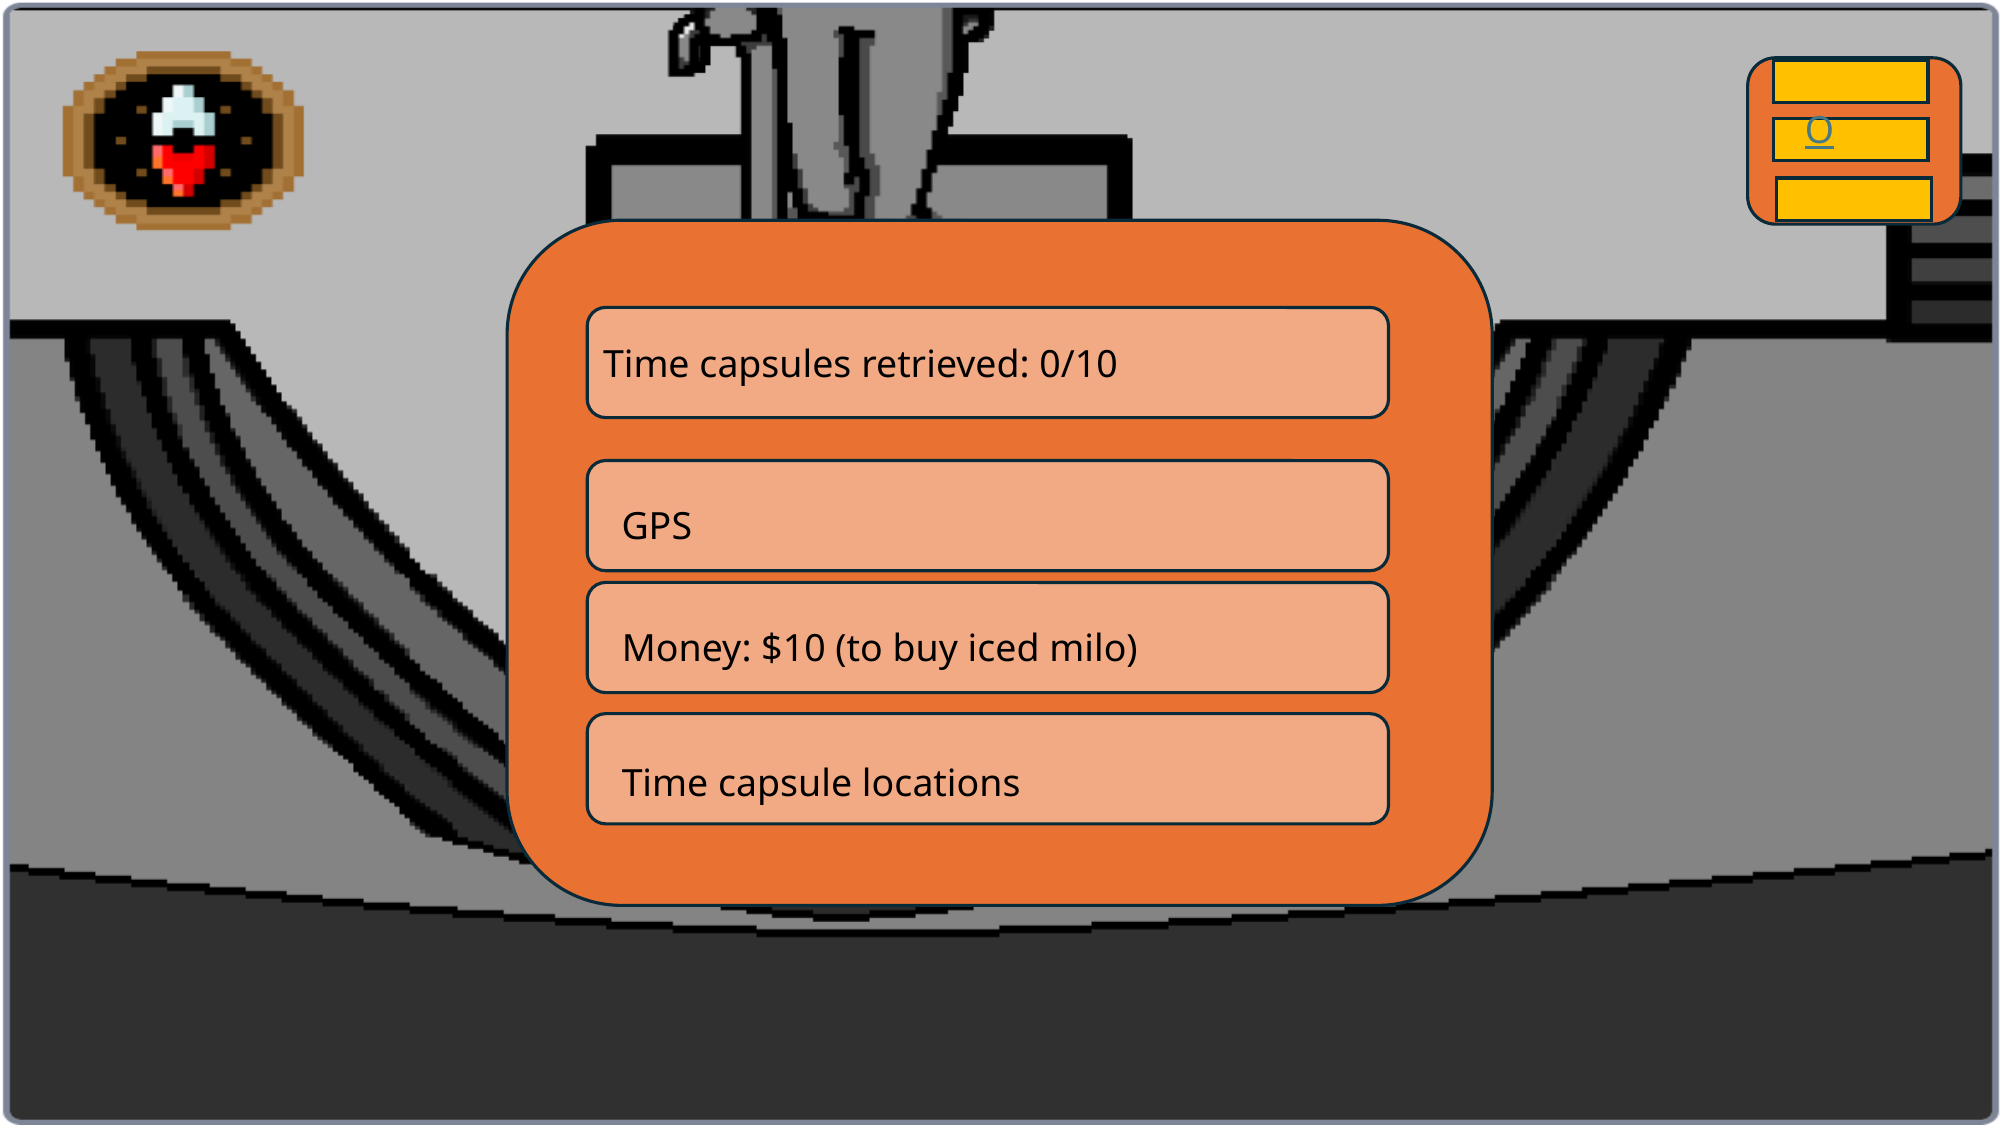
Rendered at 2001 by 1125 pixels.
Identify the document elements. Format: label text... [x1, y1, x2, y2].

text_box O [1789, 98, 1917, 165]
text_box [585, 305, 1391, 420]
text_box [585, 580, 1391, 695]
text_box [585, 458, 1391, 573]
text_box [1772, 117, 1789, 162]
picture [0, 0, 2001, 1125]
text_box Money: $10 (to buy iced milo) Time capsule locations [606, 616, 1418, 812]
text_box [585, 712, 1389, 826]
text_box GPS [606, 494, 1448, 555]
text_box [1772, 59, 1930, 104]
text_box [505, 218, 1494, 907]
text_box [1746, 56, 1963, 226]
text_box [1775, 176, 1933, 222]
text_box [1917, 117, 1930, 162]
text_box Time capsules retrieved: 0/10 [588, 332, 1394, 393]
